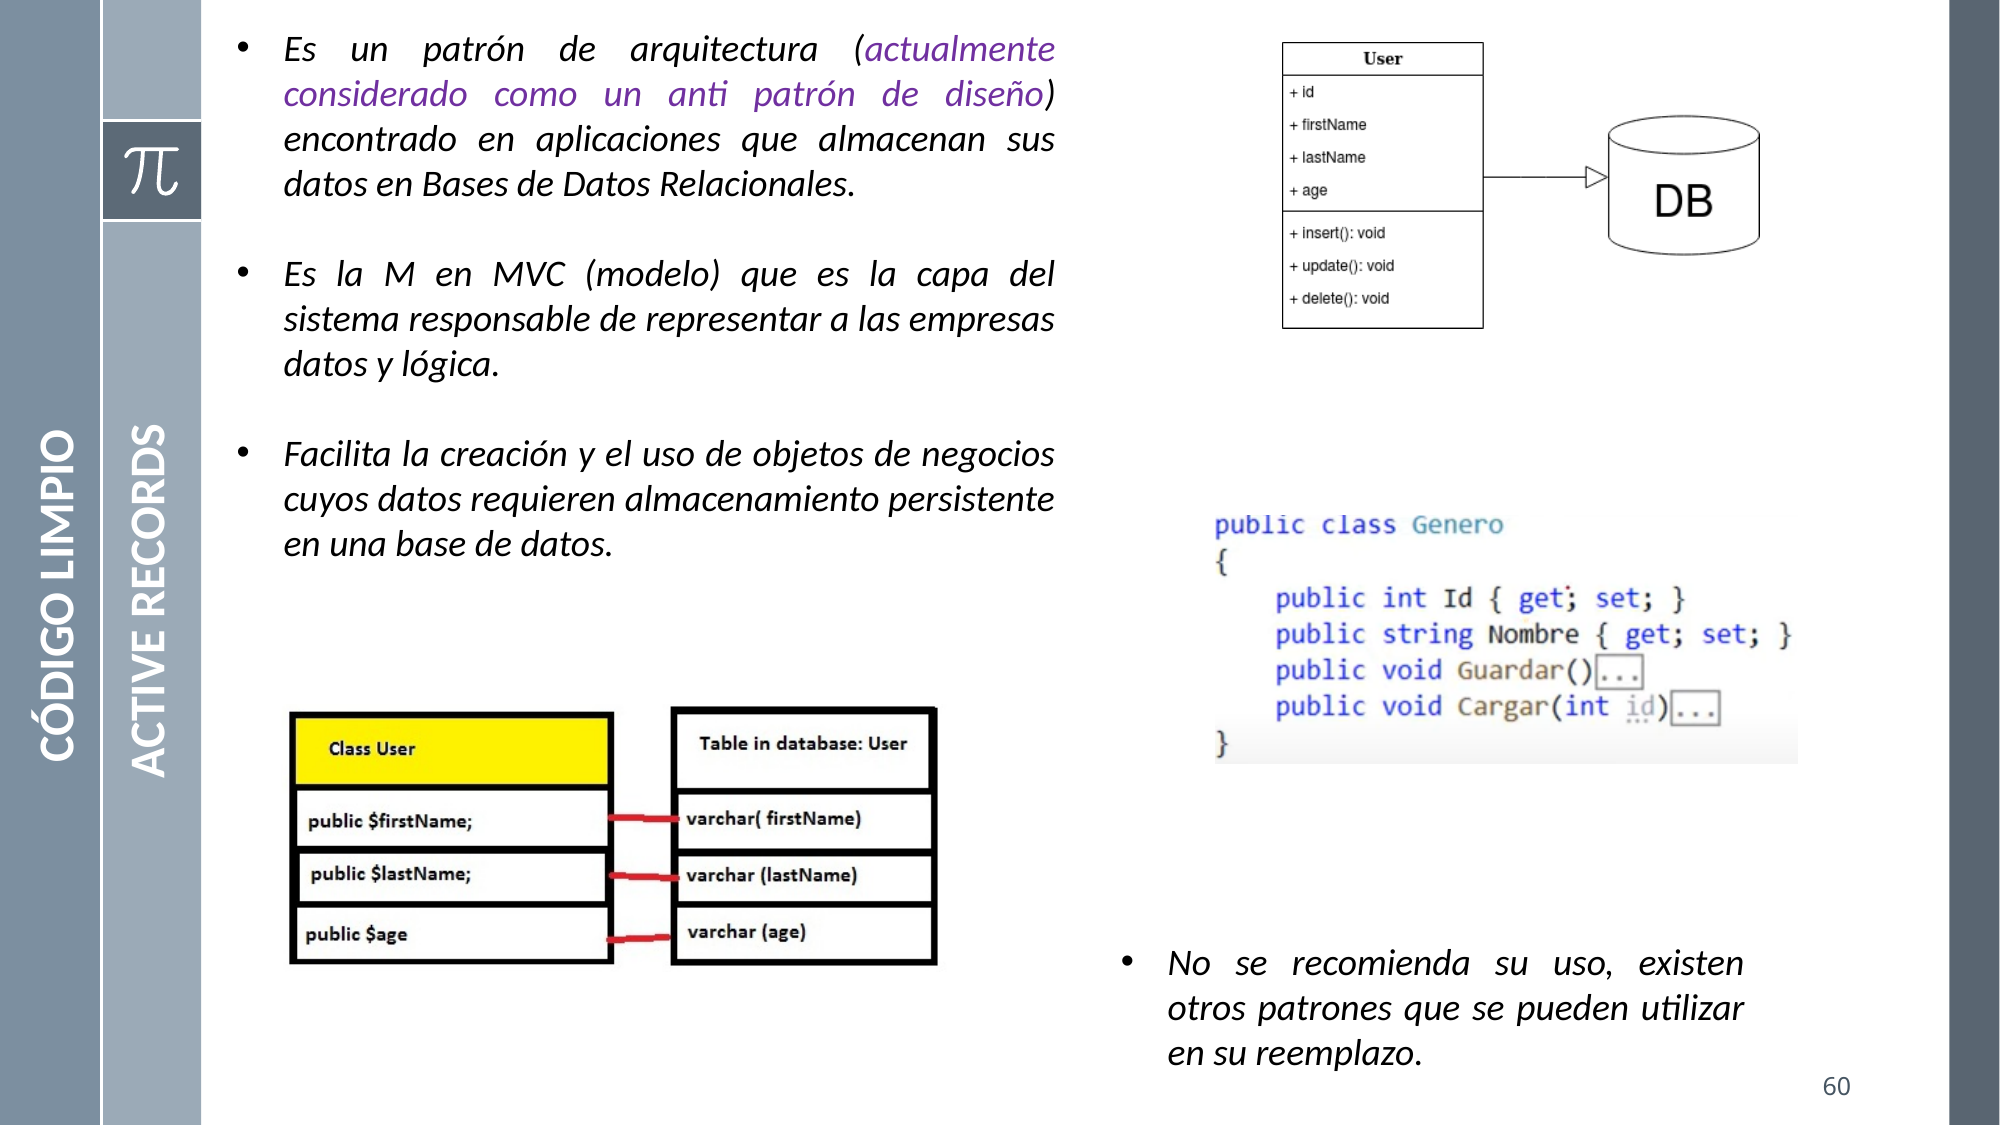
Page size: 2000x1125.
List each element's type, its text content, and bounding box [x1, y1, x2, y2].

slide_number 60 [1766, 1057, 1867, 1118]
picture [1215, 515, 1798, 764]
text_box CÓDIGO LIMPIO [16, 414, 91, 778]
picture [281, 704, 948, 973]
text_box No se recomienda su uso, existen otros patrones que se pueden utilizar en su reemplazo. [1106, 930, 1760, 1081]
picture [1282, 42, 1760, 329]
text_box Es un patrón de arquitectura (actualmente considerado como un anti patrón de diseño)​ encontrado en aplicaciones que almacenan sus datos en Bases de Datos Relacionales. Es la M en MVC (modelo) que es la capa del sistema responsable de representar a las empresas datos y lógica. Facilita la creación y el uso de objetos de negocios cuyos datos requieren almacenamiento persistente en una base de datos. [221, 16, 1071, 572]
text_box ACTIVE RECORDS [106, 408, 182, 793]
